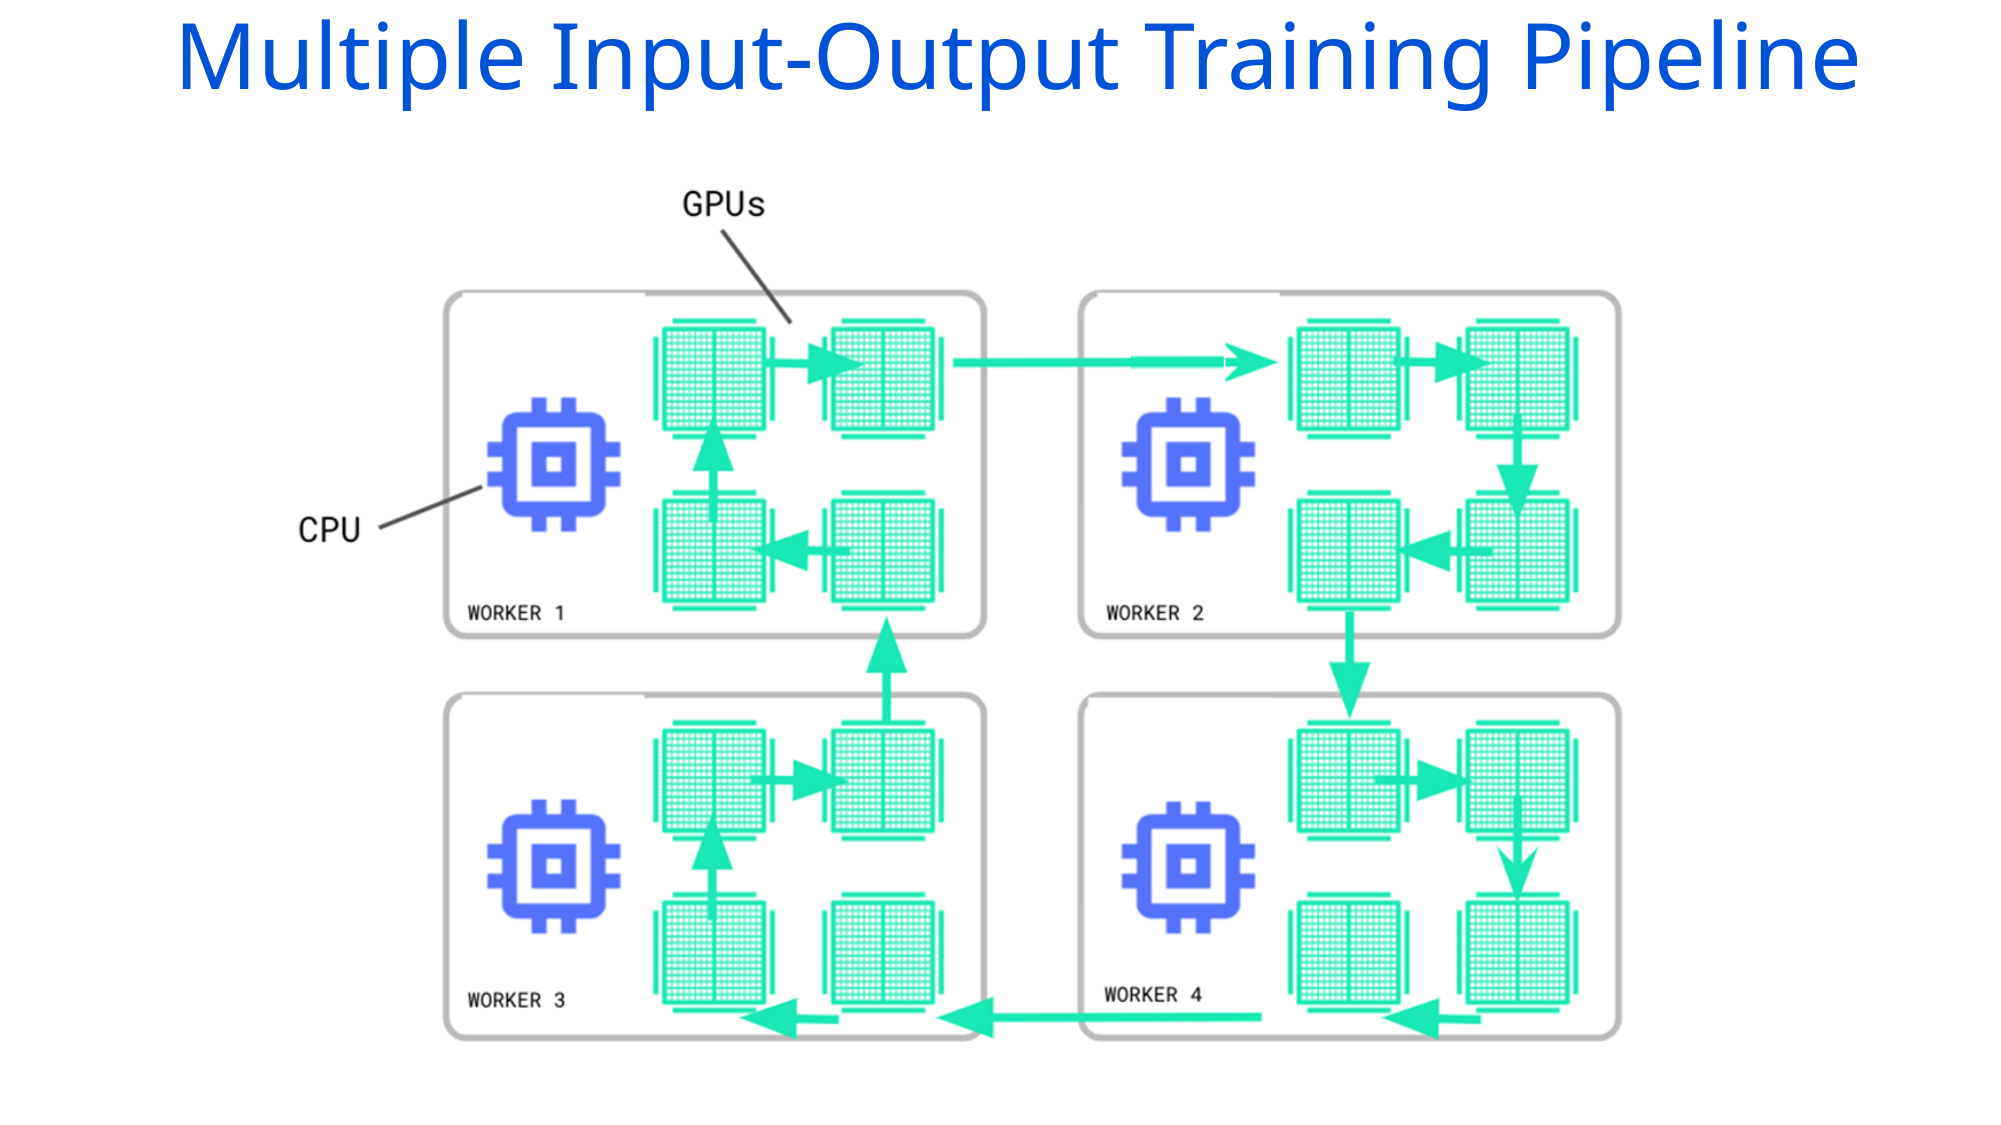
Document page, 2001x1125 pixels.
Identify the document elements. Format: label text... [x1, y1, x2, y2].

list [242, 145, 1638, 1056]
text_box Multiple Input-Output Training Pipeline [157, 0, 1883, 123]
